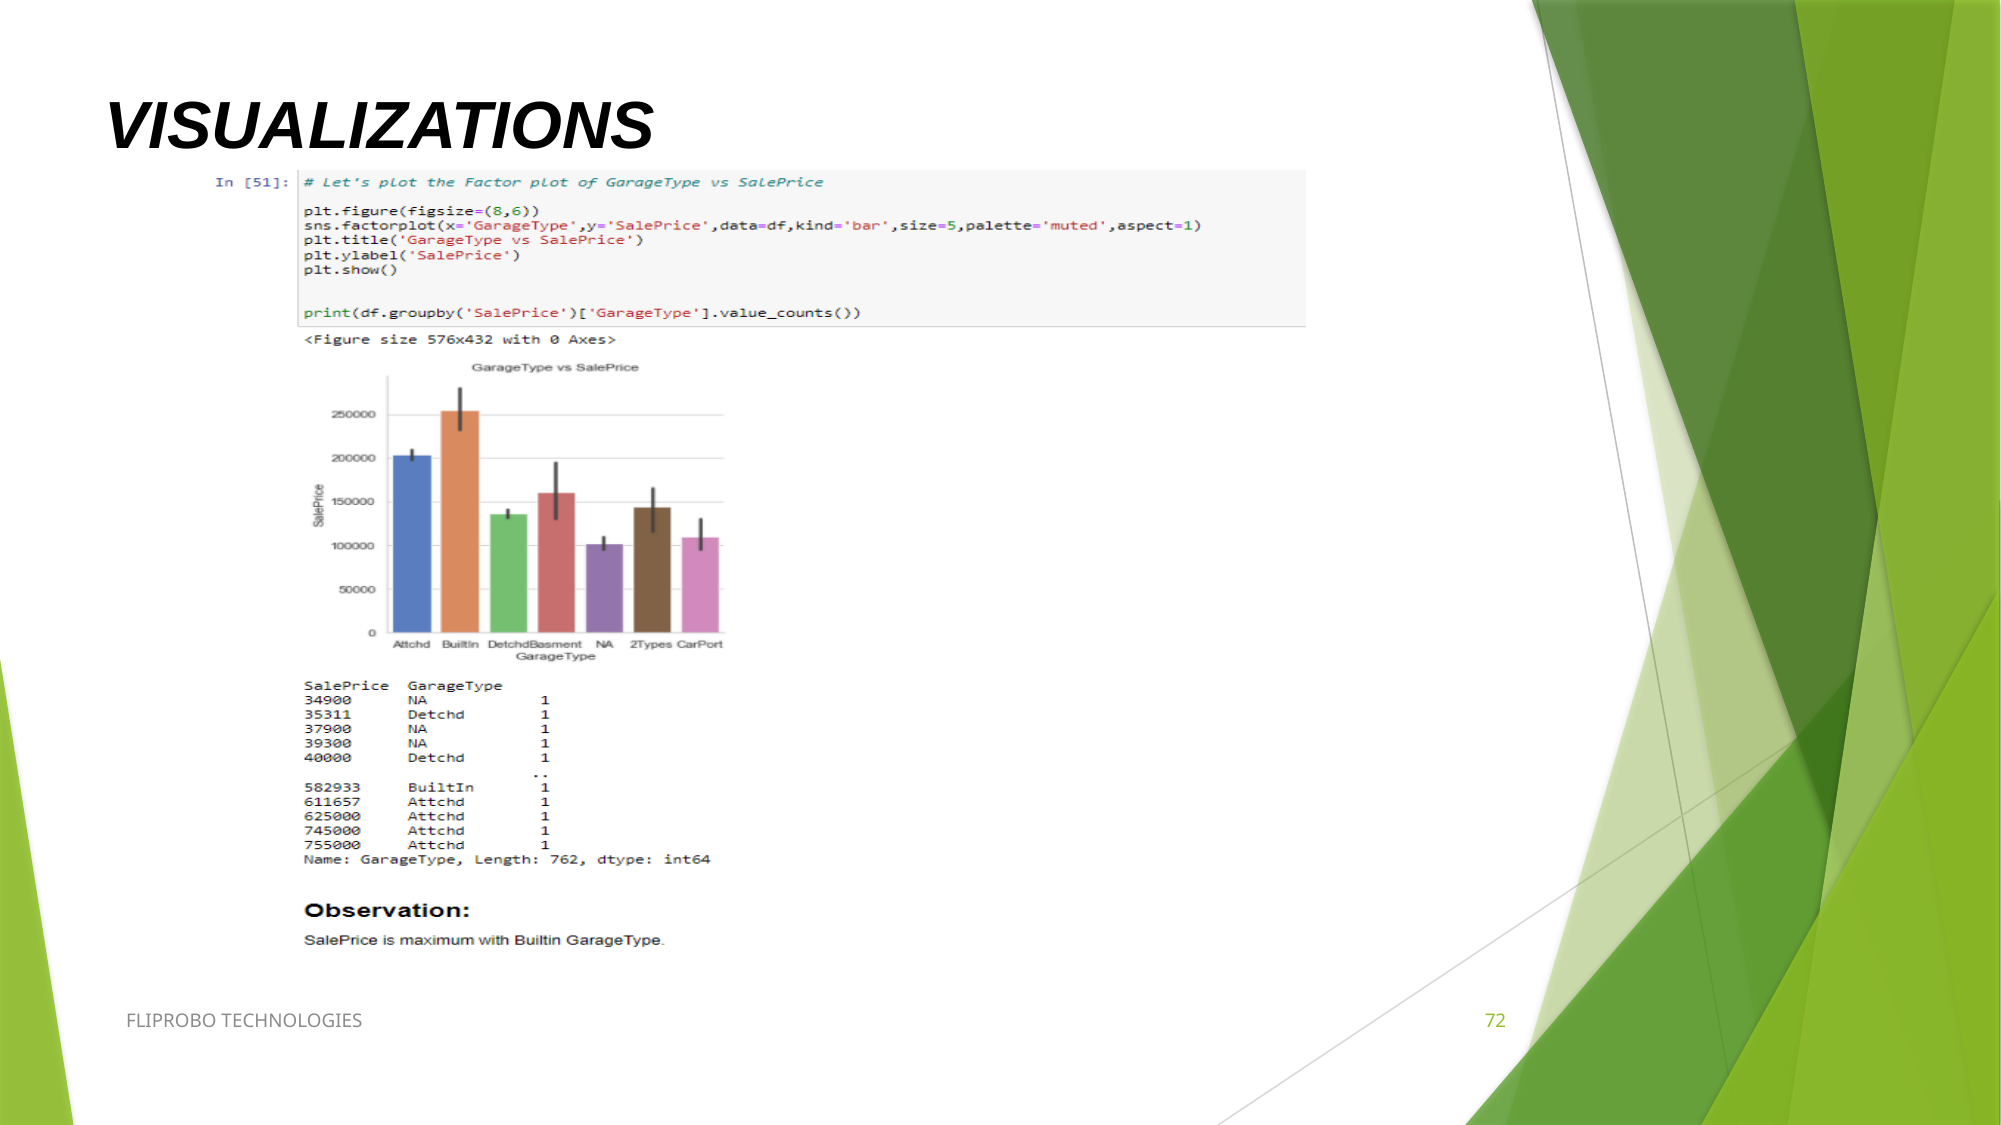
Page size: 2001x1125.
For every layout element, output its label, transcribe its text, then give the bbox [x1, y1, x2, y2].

picture [181, 170, 1306, 955]
slide_number 72 [1409, 991, 1522, 1051]
text_box VISUALIZATIONS [89, 74, 1673, 170]
footer FLIPROBO TECHNOLOGIES [111, 991, 1145, 1051]
